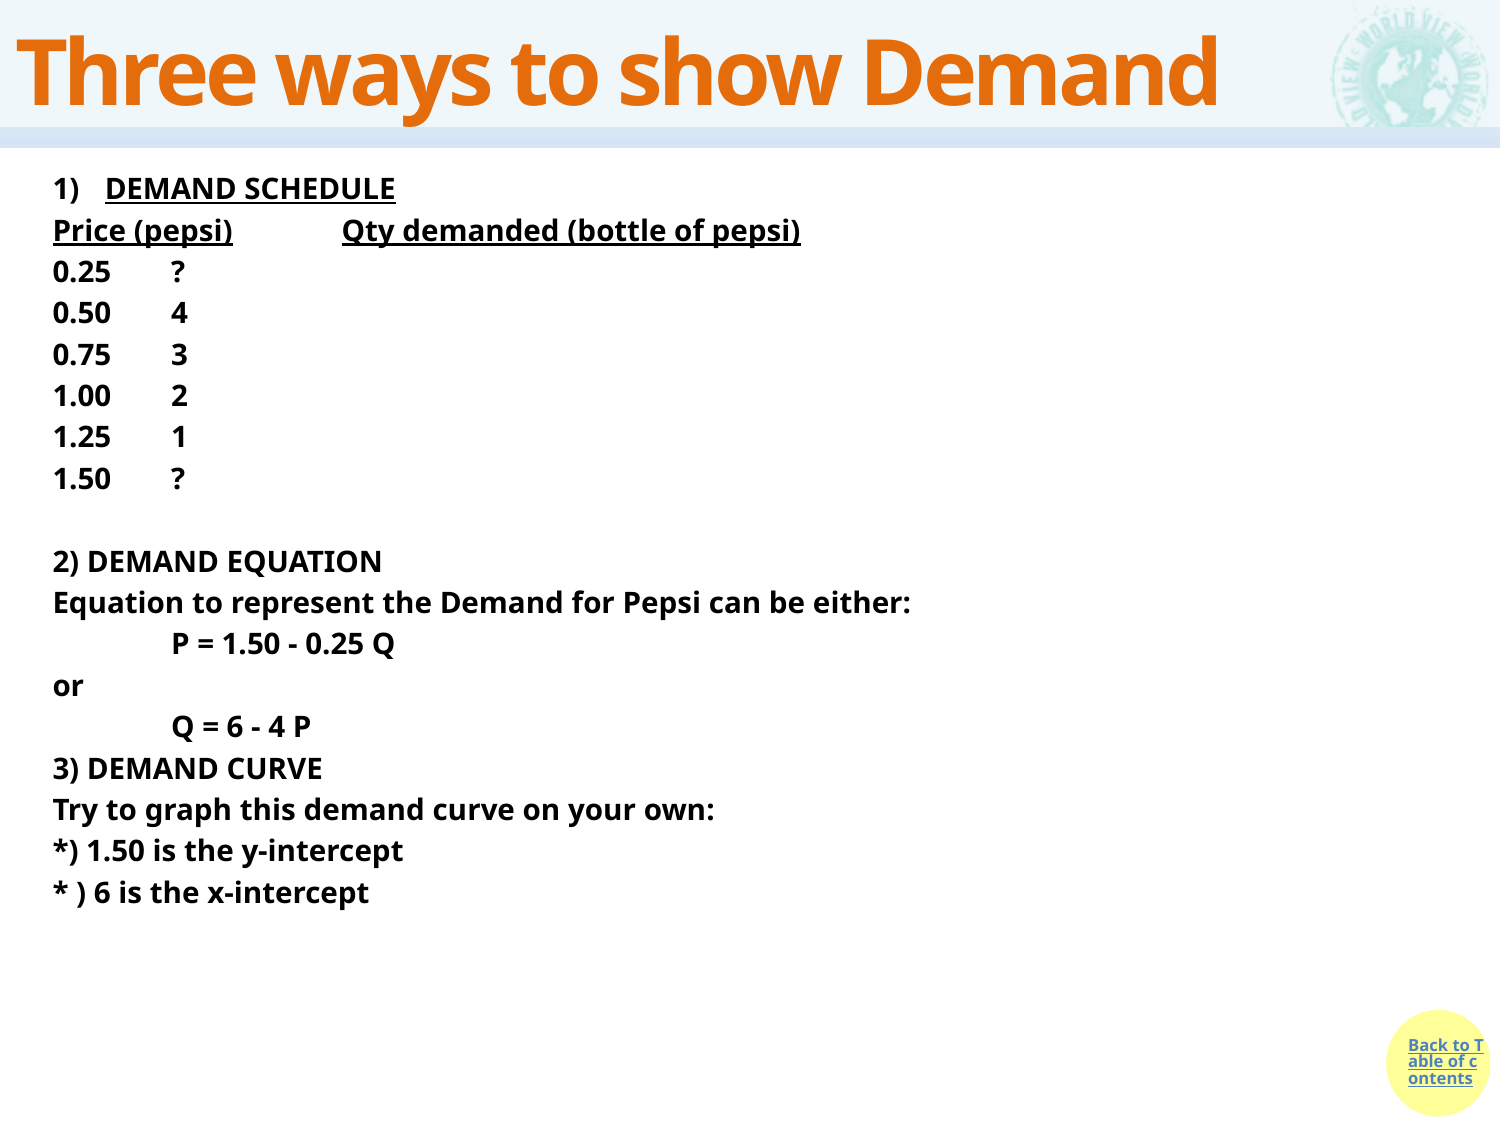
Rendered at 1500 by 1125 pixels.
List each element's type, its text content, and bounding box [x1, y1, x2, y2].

list DEMAND SCHEDULE Price (pepsi) Qty demanded (bottle of pepsi) 0.25 ? 0.50 4 0.75 3 1.00 2 1.25 1 1.50 ? 2) DEMAND EQUATION Equation to represent the Demand for Pepsi can be either: P = 1.50 - 0.25 Q or Q = 6 - 4 P 3) DEMAND CURVE Try to graph this demand curve on your own: *) 1.50 is the y-intercept * ) 6 is the x-intercept [37, 162, 1488, 925]
title Three ways to show Demand [0, 0, 1500, 138]
